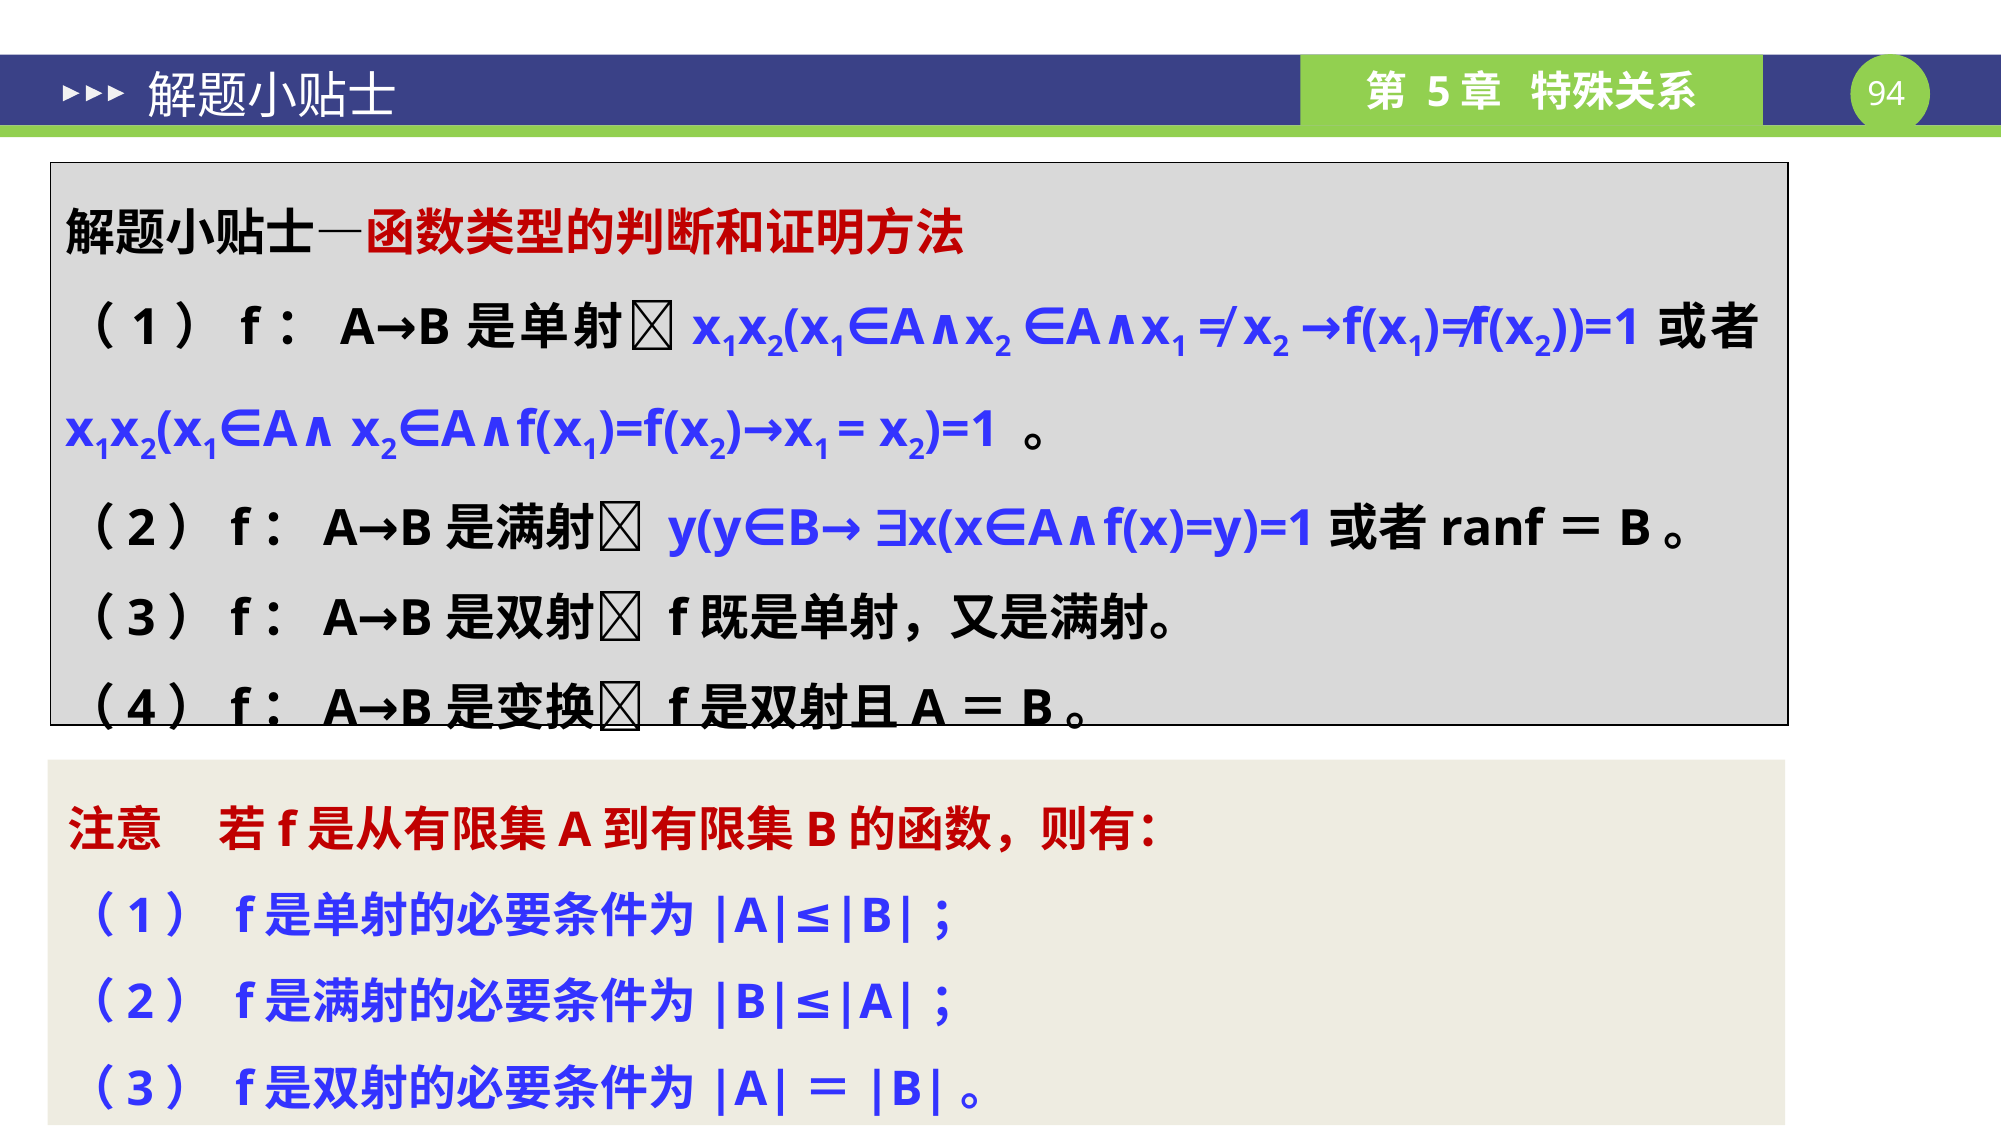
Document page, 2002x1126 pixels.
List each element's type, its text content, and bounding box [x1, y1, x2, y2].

title 解题小贴士 [127, 57, 1003, 129]
text_box 注意 若f是从有限集A到有限集B的函数，则有： （1） f是单射的必要条件为|A|≤|B|； （2） f是满射的必要条件为|B|≤|A|； （3） f是双射的必要条件为|A|＝|B|。 [47, 759, 1786, 1126]
